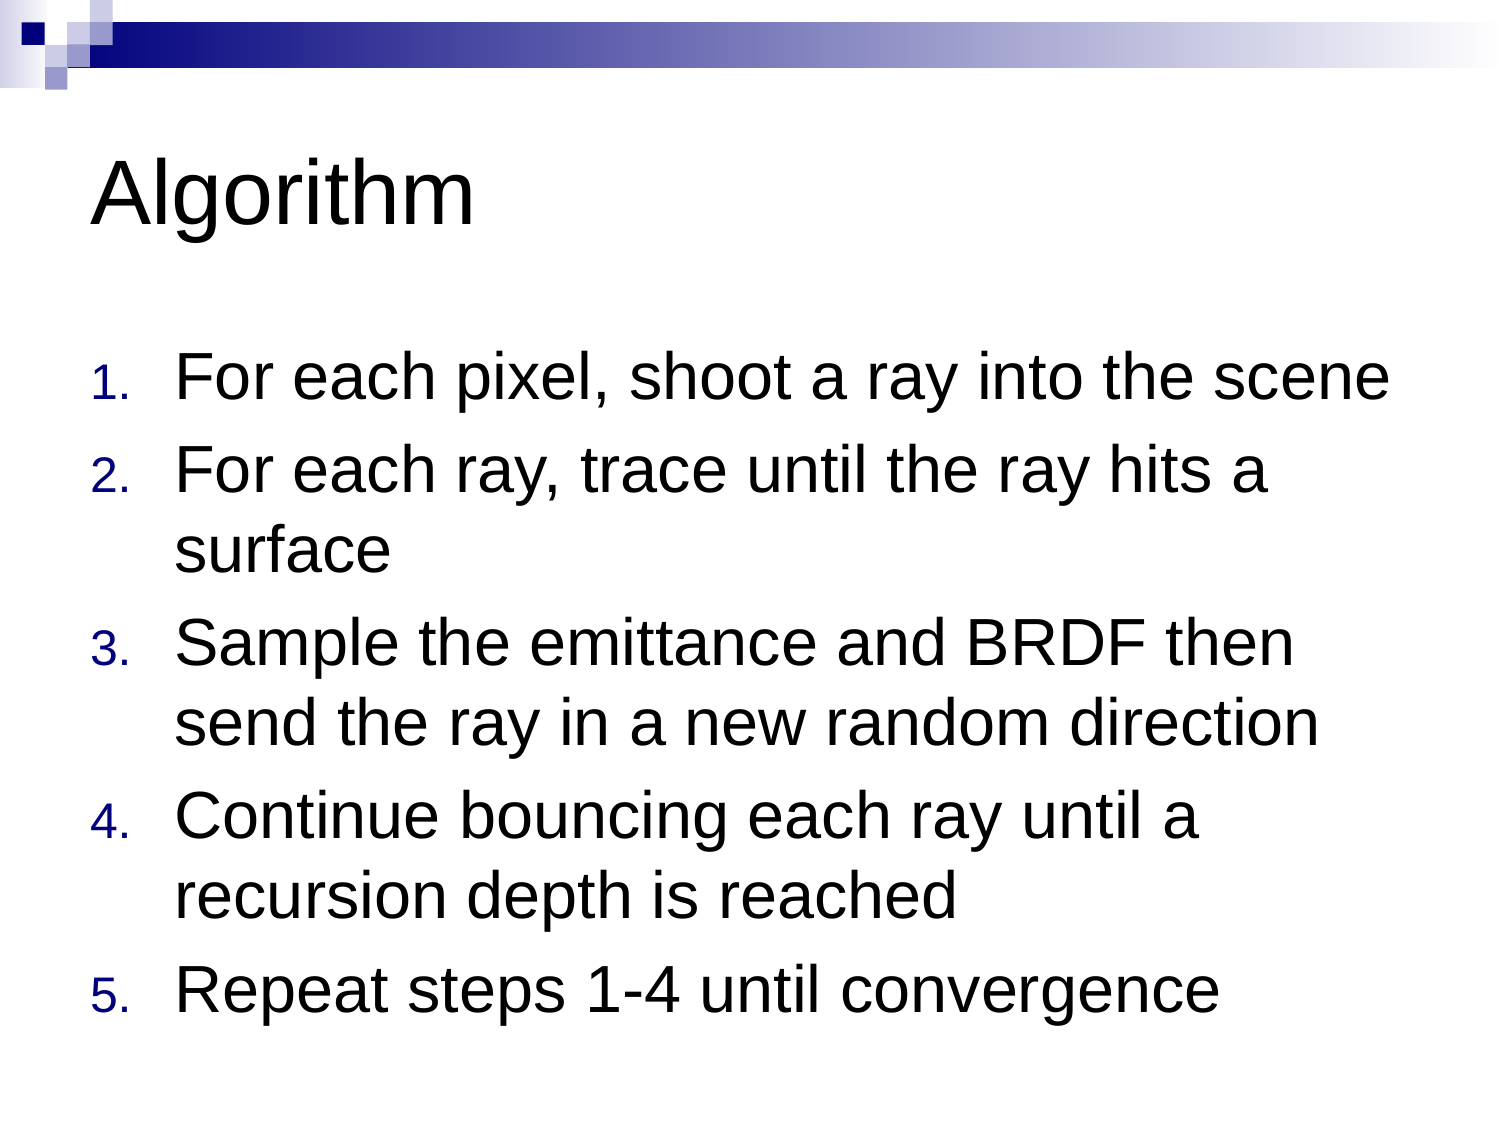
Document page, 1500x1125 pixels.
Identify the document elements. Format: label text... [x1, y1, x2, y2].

list For each pixel, shoot a ray into the scene For each ray, trace until the ray hits a surface Sample the emittance and BRDF then send the ray in a new random direction Continue bouncing each ray until a recursion depth is reached Repeat steps 1-4 until convergence [75, 324, 1425, 1088]
title Algorithm [75, 75, 1425, 300]
